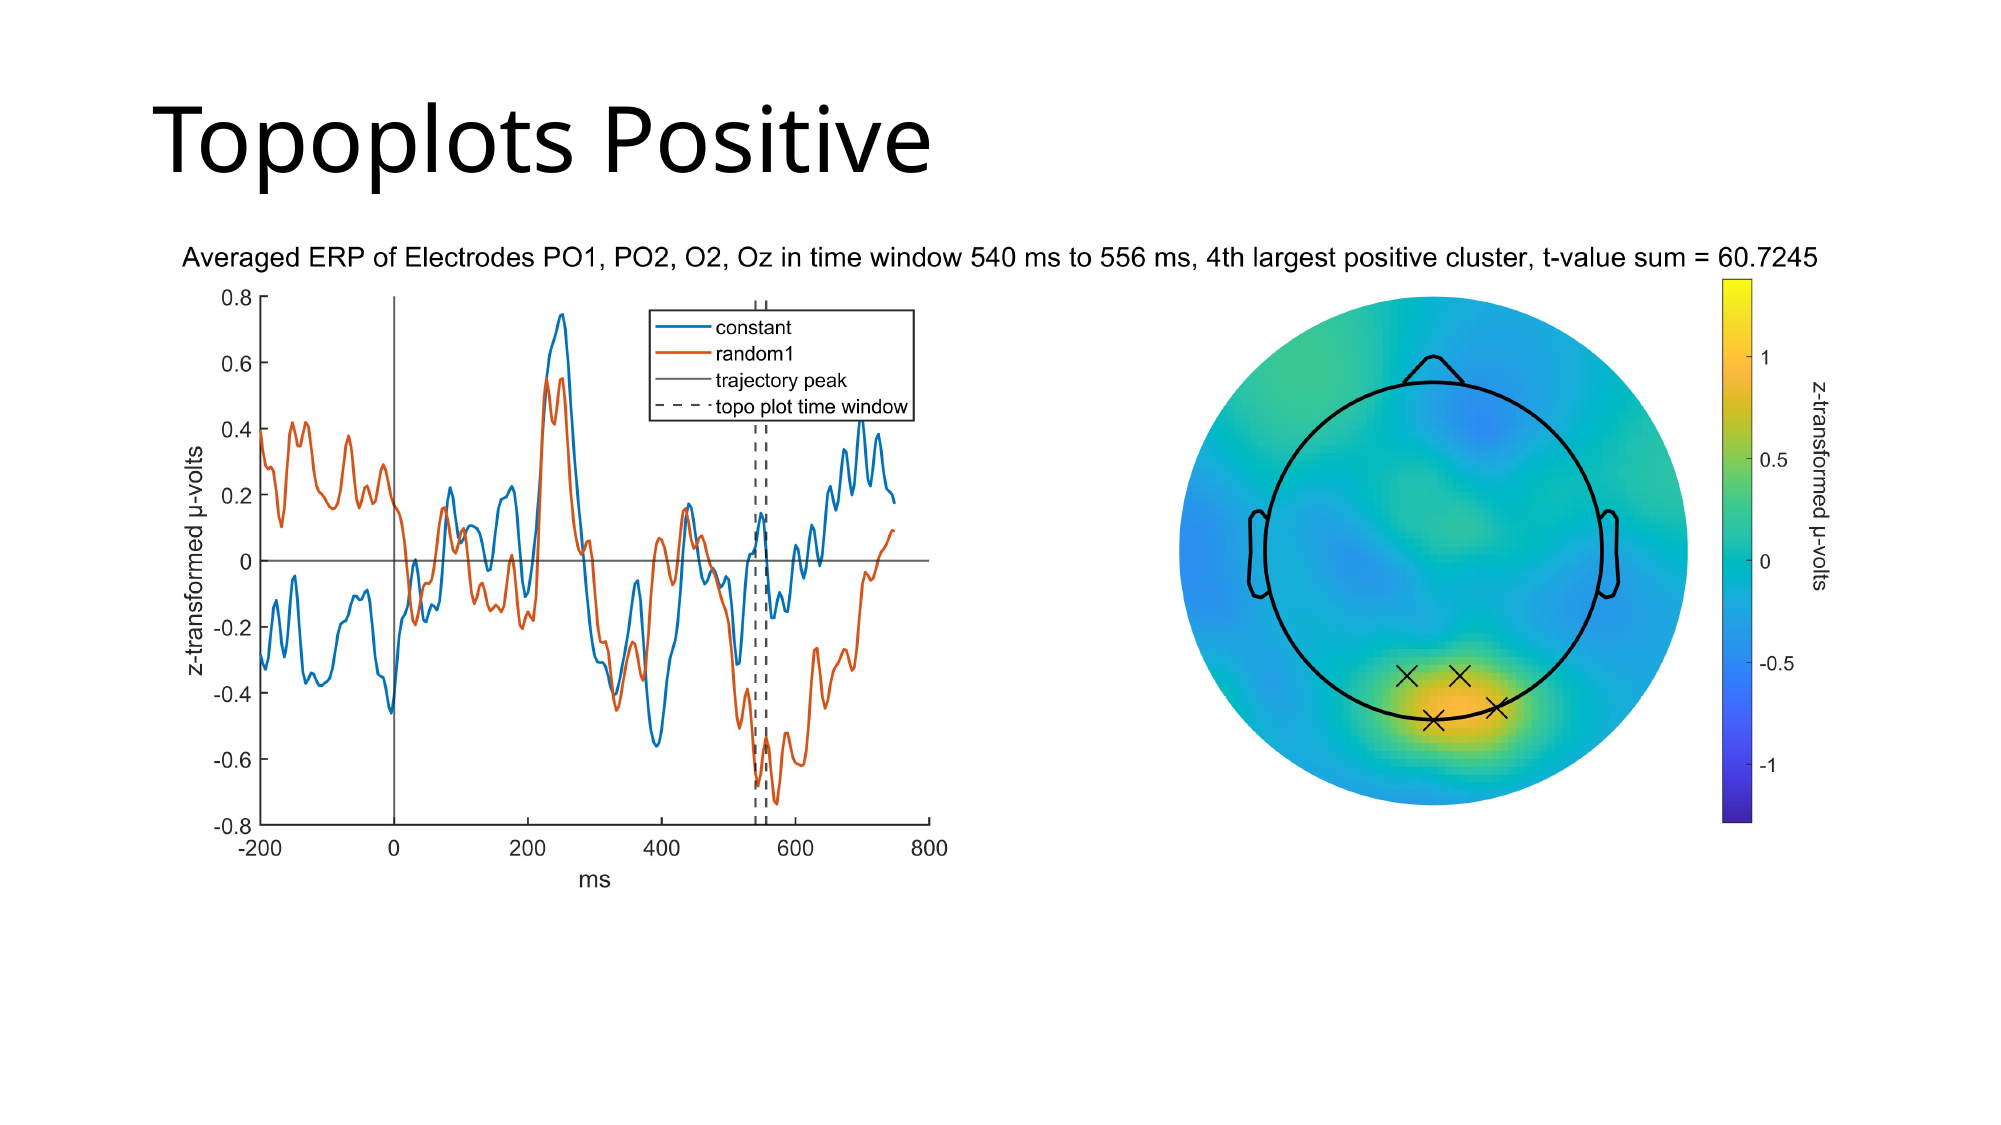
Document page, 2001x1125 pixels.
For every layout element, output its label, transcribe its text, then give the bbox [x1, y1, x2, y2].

picture [0, 229, 2000, 896]
title Topoplots Positive [137, 34, 1863, 229]
